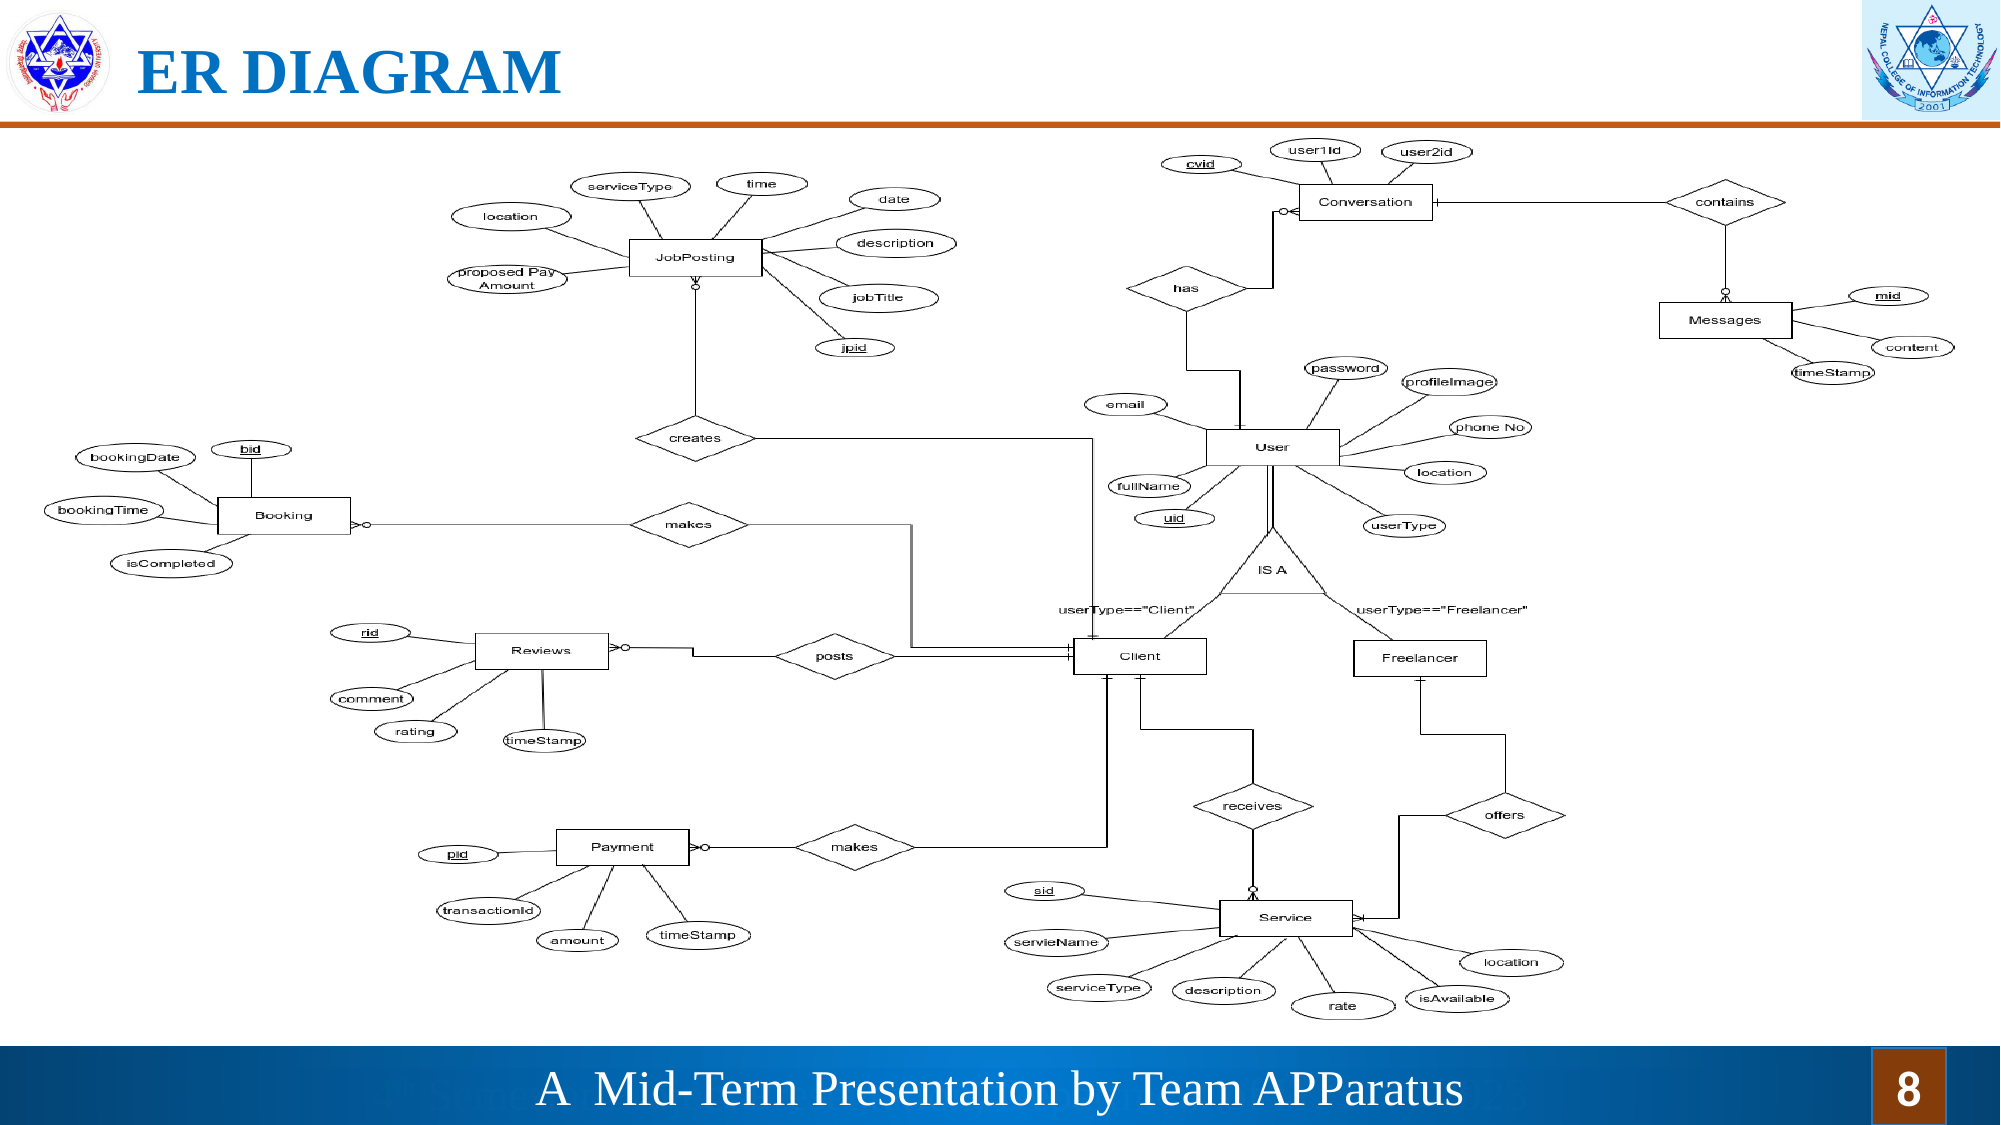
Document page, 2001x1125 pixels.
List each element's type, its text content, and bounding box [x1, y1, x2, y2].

text_box 8 [1871, 1047, 1947, 1125]
picture [1862, 0, 2001, 120]
picture [44, 138, 1955, 1020]
title ER DIAGRAM [123, 31, 1946, 116]
text_box A Mid-Term Presentation by Team APParatus [0, 1045, 2000, 1125]
picture [6, 10, 112, 115]
